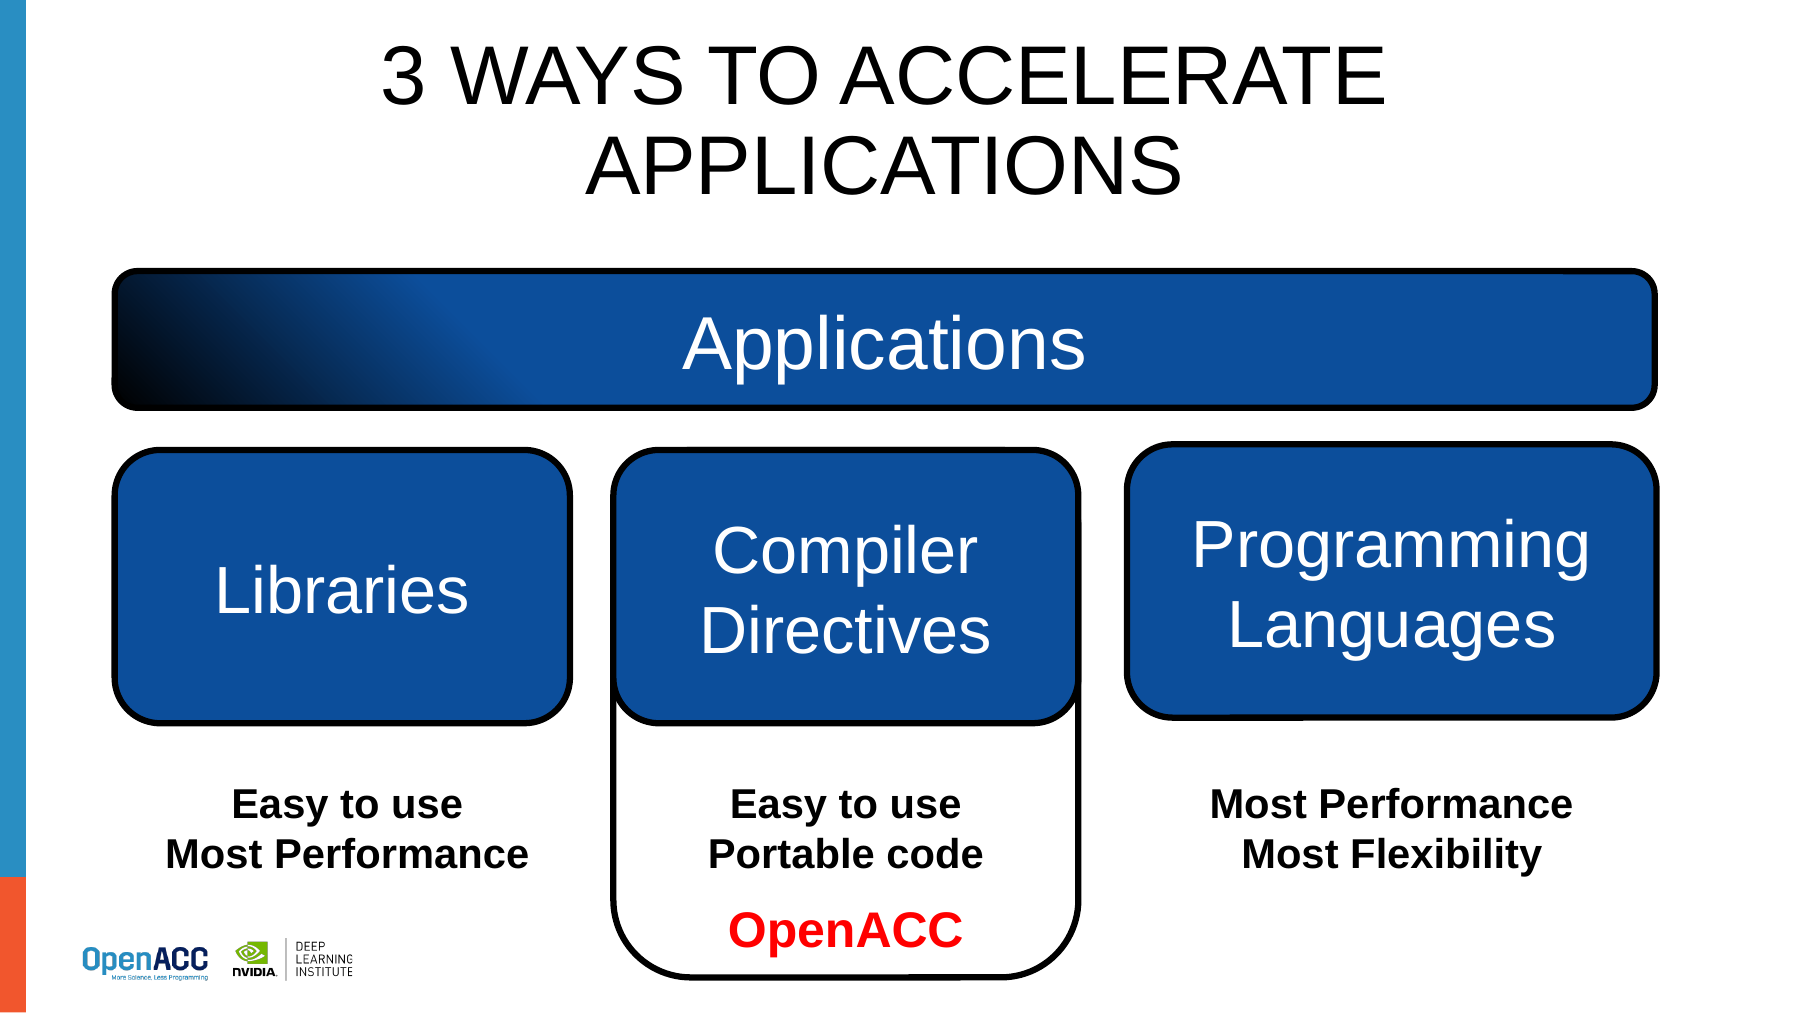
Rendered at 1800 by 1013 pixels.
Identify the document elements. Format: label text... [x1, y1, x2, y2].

text_box Easy to use Portable code [613, 769, 1079, 886]
text_box [613, 684, 1079, 769]
title 3 WAYS TO ACCELERATE APPLICATIONS [129, 122, 1640, 220]
text_box Most Performance Most Flexibility [1126, 769, 1657, 886]
text_box OpenACC [711, 896, 981, 966]
text_box Compiler Directives [613, 449, 1079, 724]
text_box Applications [114, 271, 1655, 408]
picture [233, 938, 353, 981]
text_box Libraries [114, 449, 570, 724]
picture [81, 946, 208, 981]
text_box [613, 886, 1079, 978]
text_box Programming Languages [1126, 444, 1657, 718]
text_box Easy to use Most Performance [129, 769, 565, 886]
